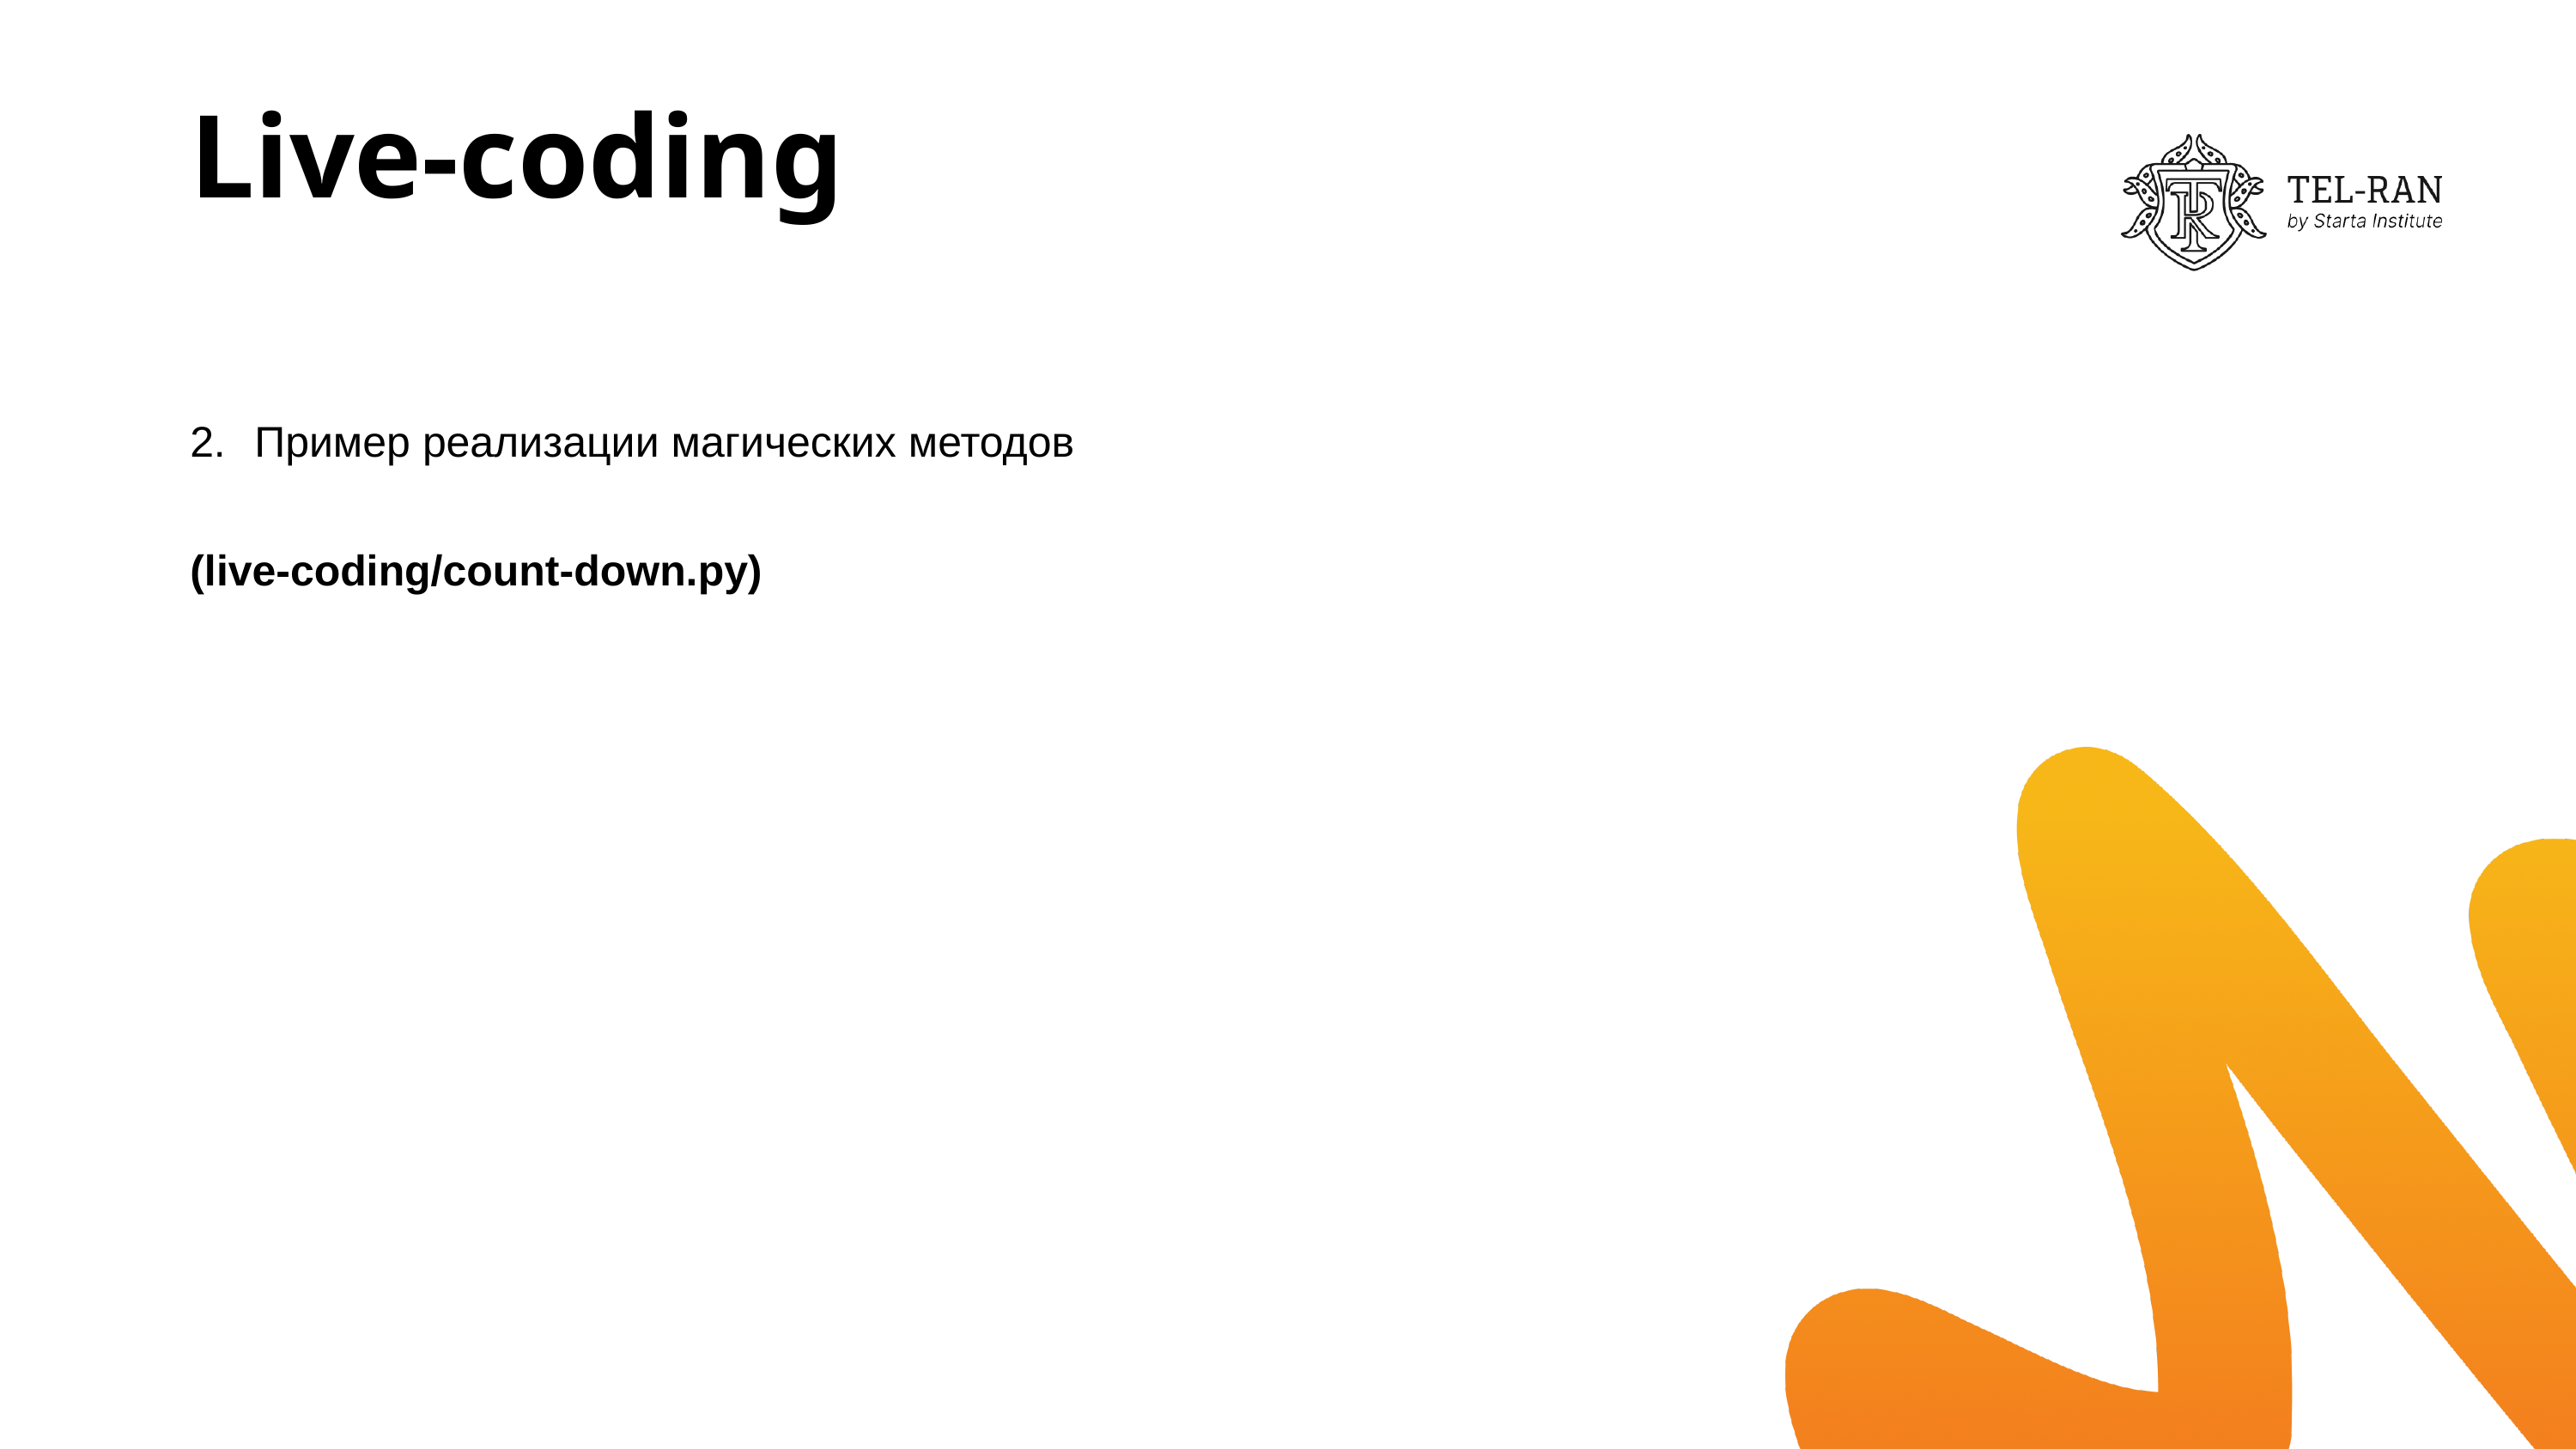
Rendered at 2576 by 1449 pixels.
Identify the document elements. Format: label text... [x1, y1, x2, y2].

text_box Пример реализации магических методов (live-coding/count-down.py) [177, 382, 2006, 602]
title Live-coding [177, 76, 2107, 358]
picture [2121, 134, 2442, 271]
picture [1620, 747, 2576, 1449]
